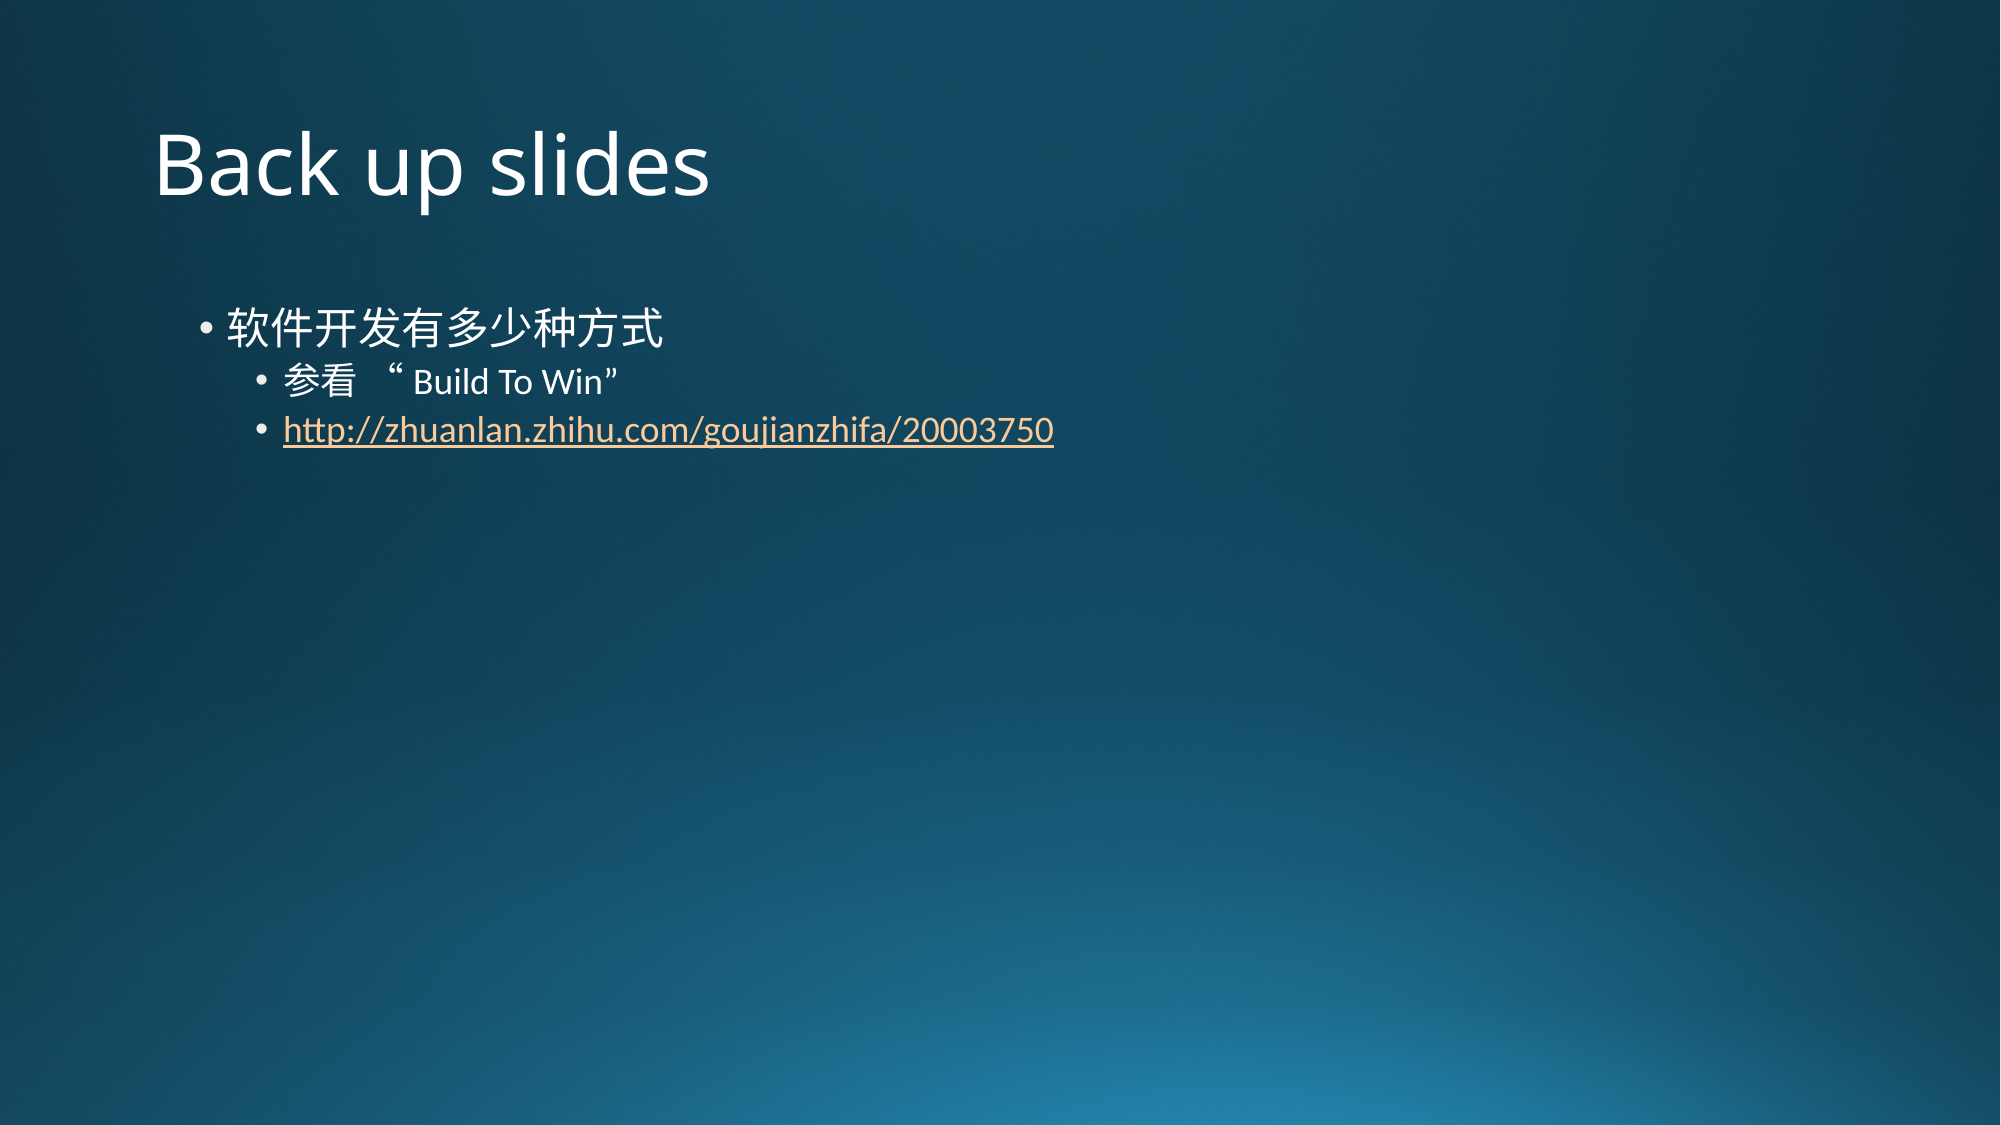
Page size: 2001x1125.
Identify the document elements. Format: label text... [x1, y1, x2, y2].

title Back up slides [137, 59, 1863, 278]
list 软件开发有多少种方式 参看 “Build To Win” http://zhuanlan.zhihu.com/goujianzhifa/20003750 [183, 299, 1863, 1014]
picture [0, 0, 2001, 1125]
